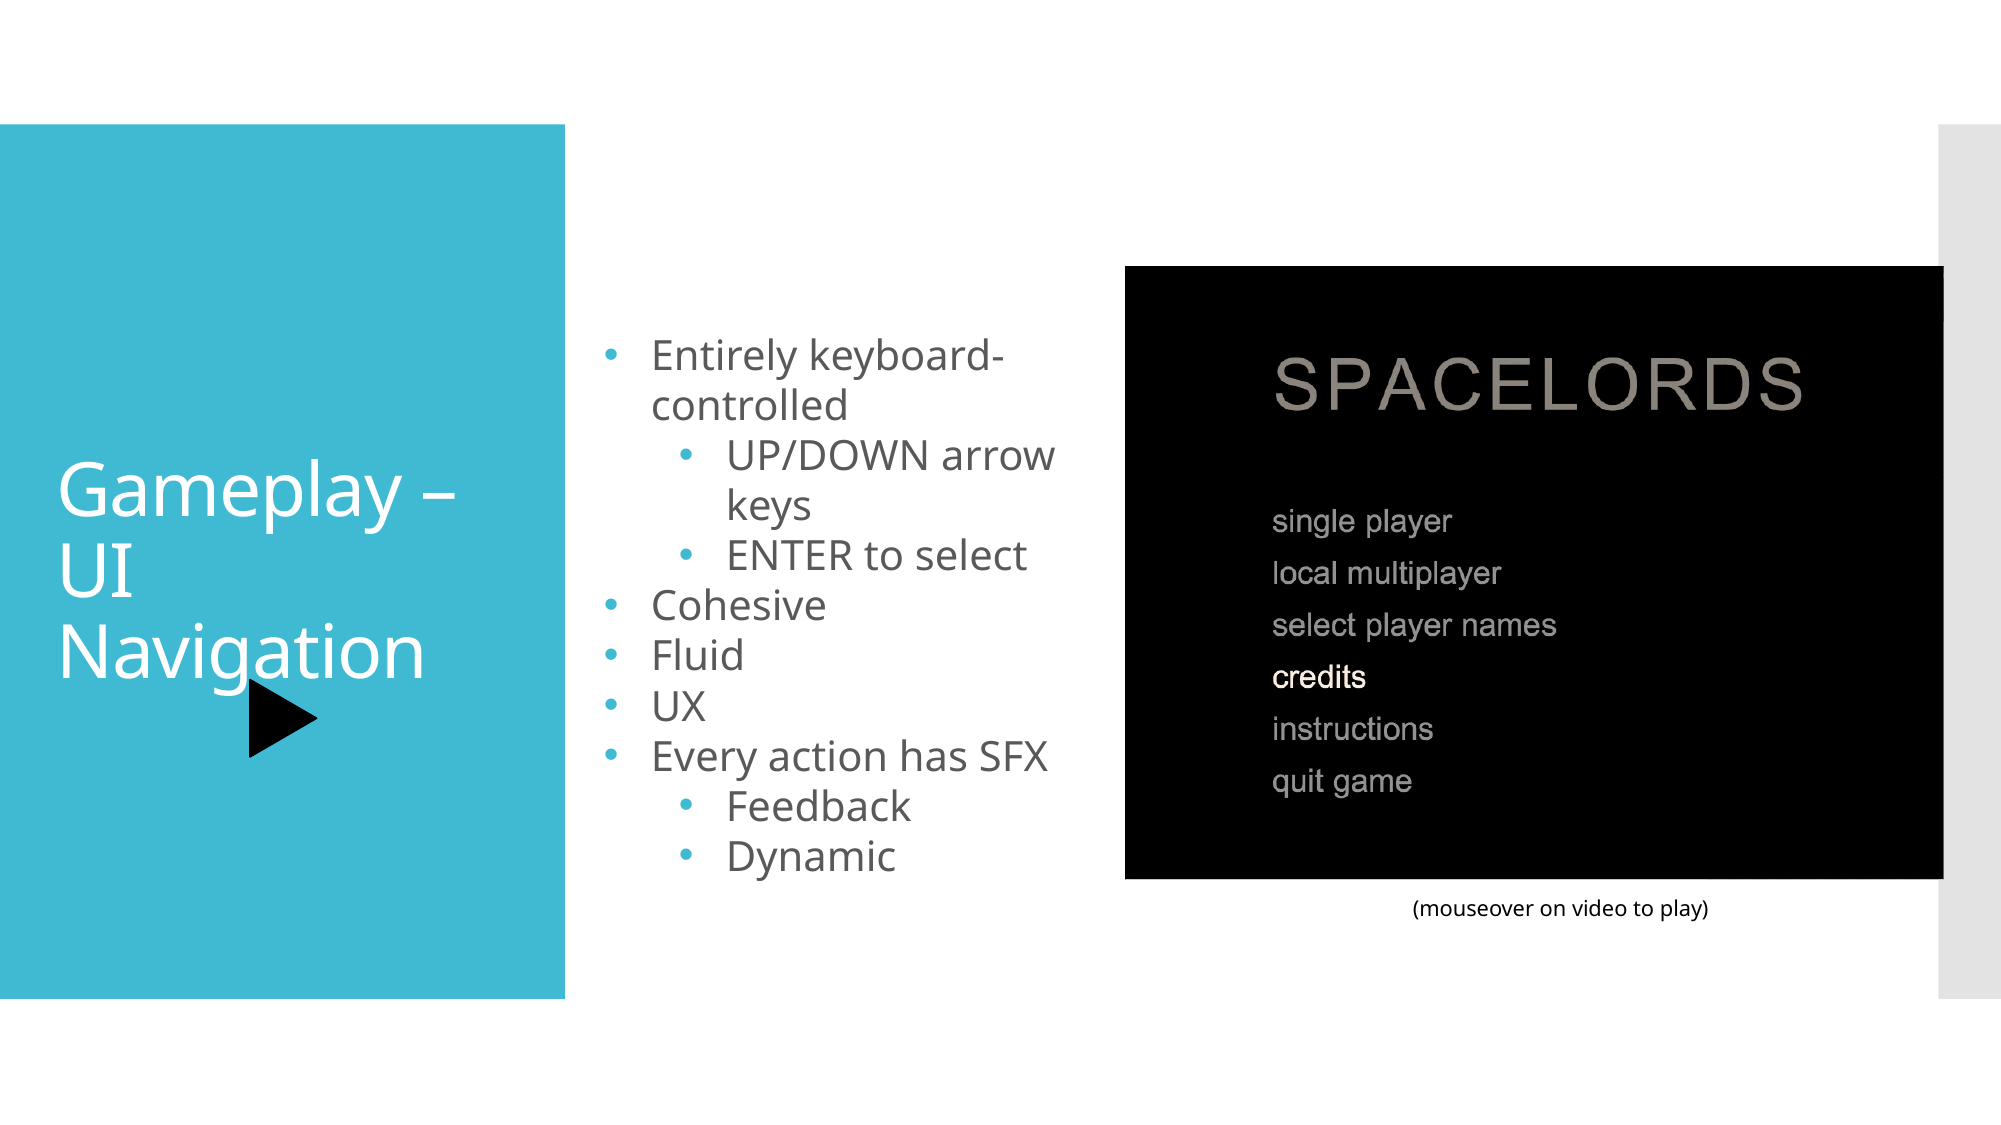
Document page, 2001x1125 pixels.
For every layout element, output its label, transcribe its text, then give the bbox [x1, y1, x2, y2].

text_box (mouseover on video to play) [1398, 887, 1765, 929]
title Gameplay – UI Navigation [41, 184, 525, 962]
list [1124, 265, 1945, 881]
text_box [249, 678, 318, 758]
text_box Entirely keyboard-controlled UP/DOWN arrow keys ENTER to select Cohesive Fluid UX Every action has SFX Feedback Dynamic [589, 321, 1125, 932]
